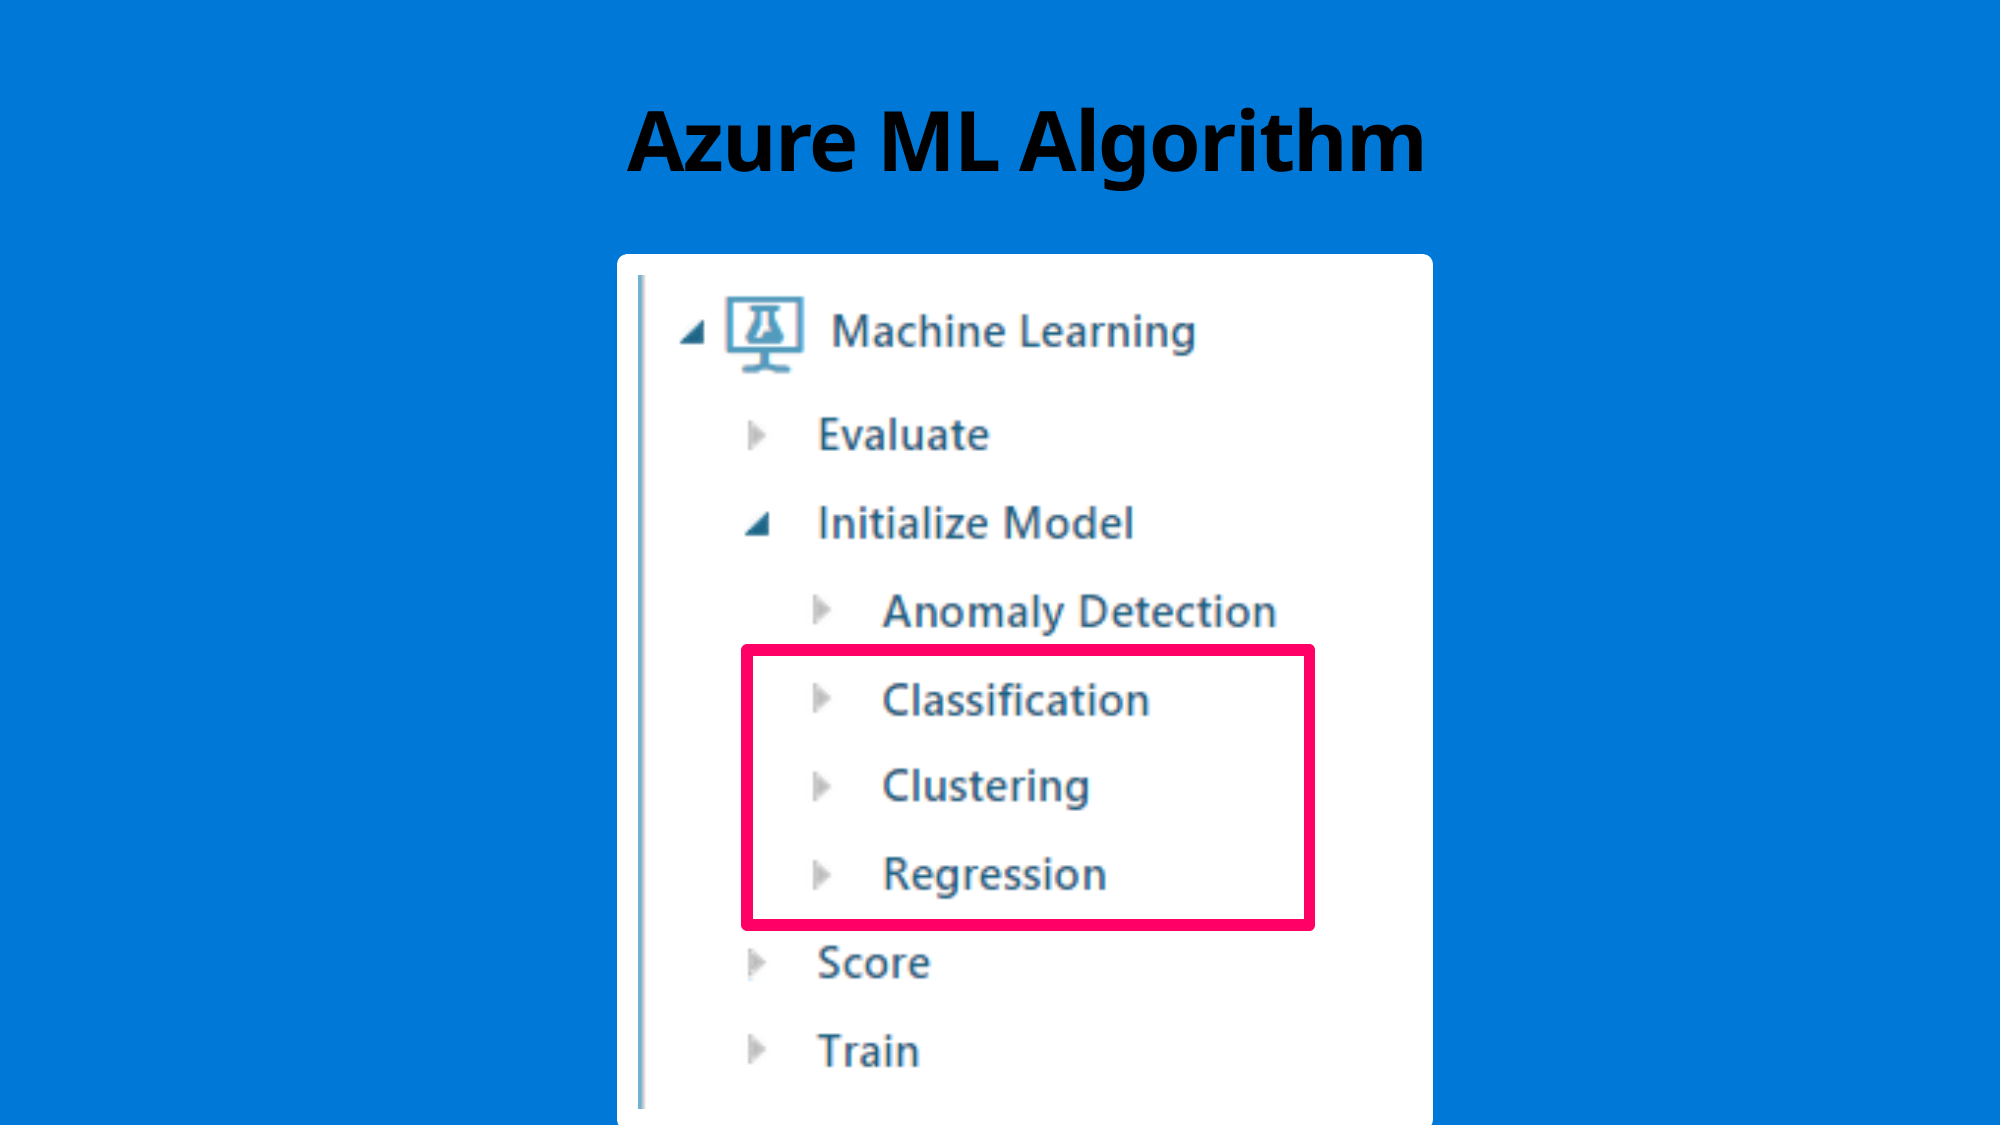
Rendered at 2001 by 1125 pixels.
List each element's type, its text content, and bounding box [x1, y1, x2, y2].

picture [637, 274, 1413, 1110]
title Azure ML Algorithm [311, 87, 1746, 204]
